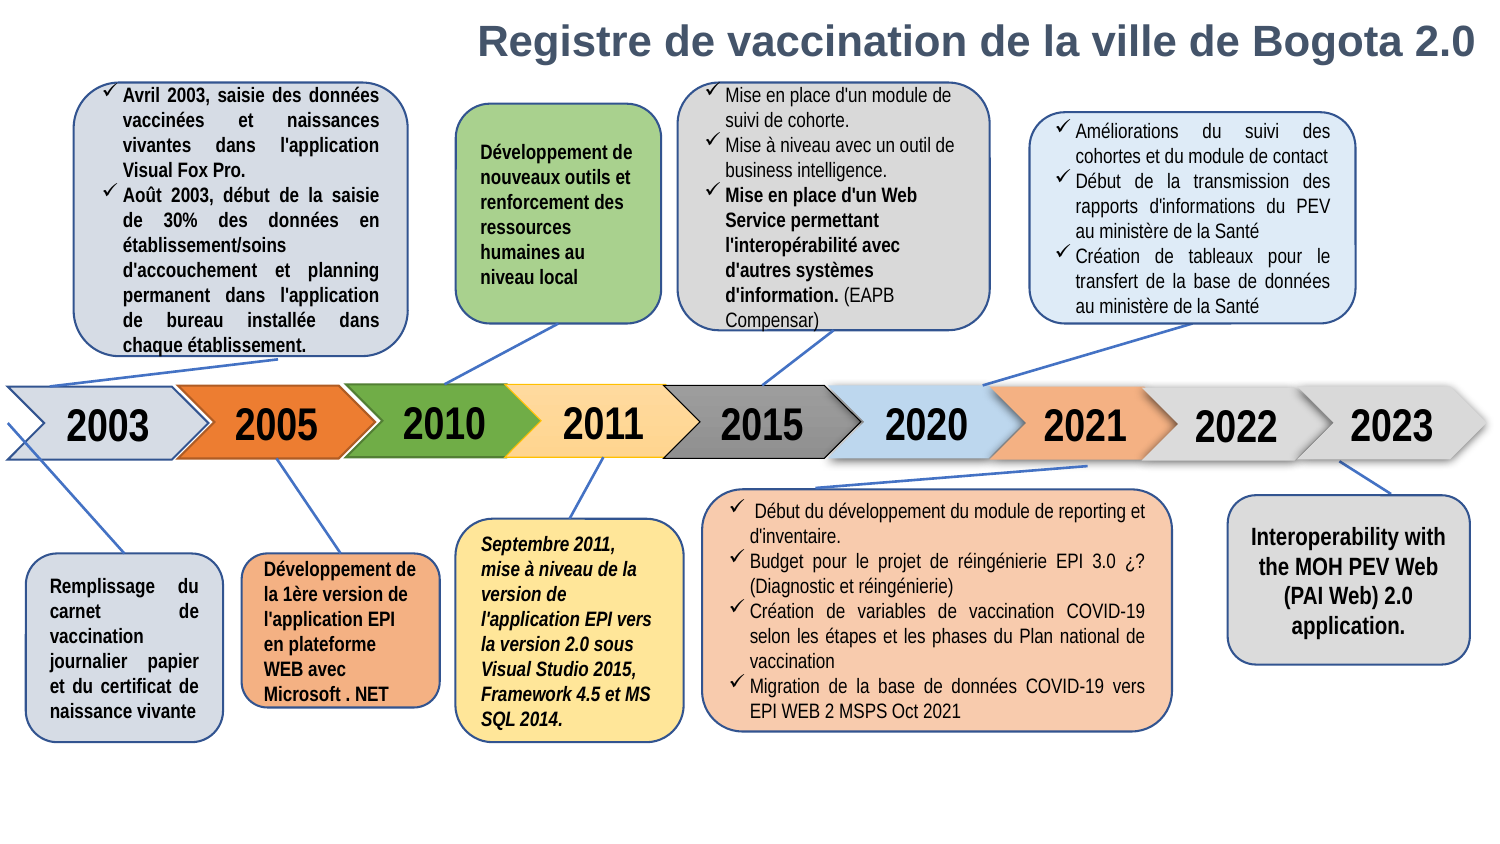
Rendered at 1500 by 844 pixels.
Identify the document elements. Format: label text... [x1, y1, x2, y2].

text_box Mise en place d'un module de suivi de cohorte. Mise à niveau avec un outil de business intelligence. Mise en place d'un Web Service permettant l'interopérabilité avec d'autres systèmes d'information. (EAPB Compensar) [676, 81, 991, 332]
text_box Avril 2003, saisie des données vaccinées et naissances vivantes dans l'application Visual Fox Pro. Août 2003, début de la saisie de 30% des données en établissement/soins d'accouchement et planning permanent dans l'application de bureau installée dans chaque établissement. [72, 81, 409, 358]
text_box Début du développement du module de reporting et d'inventaire. Budget pour le projet de réingénierie EPI 3.0 ¿? (Diagnostic et réingénierie) Création de variables de vaccination COVID-19 selon les étapes et les phases du Plan national de vaccination Migration de la base de données COVID-19 vers EPI WEB 2 MSPS Oct 2021 [701, 488, 1174, 733]
text_box Registre de vaccination de la ville de Bogota 2.0 [462, 5, 1500, 73]
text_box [1339, 461, 1392, 494]
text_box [44, 423, 125, 554]
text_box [258, 458, 341, 554]
text_box Septembre 2011, mise à niveau de la version de l'application EPI vers la version 2.0 sous Visual Studio 2015, Framework 4.5 et MS SQL 2014. [454, 517, 685, 744]
text_box Remplissage du carnet de vaccination journalier papier et du certificat de naissance vivante [24, 552, 225, 744]
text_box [569, 457, 586, 519]
text_box Développement de nouveaux outils et renforcement des ressources humaines au niveau local [454, 102, 663, 325]
text_box Améliorations du suivi des cohortes et du module de contact Début de la transmission des rapports d'informations du PEV au ministère de la Santé Création de tableaux pour le transfert de la base de données au ministère de la Santé [1028, 111, 1357, 325]
text_box 2022 [1141, 387, 1319, 461]
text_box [7, 384, 1026, 460]
text_box 2021 [1026, 386, 1164, 460]
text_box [982, 323, 1193, 386]
text_box Interoperability with the MOH PEV Web (PAI Web) 2.0 application. [1226, 494, 1471, 666]
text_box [815, 466, 1088, 489]
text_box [49, 359, 279, 387]
text_box Développement de la 1ère version de l'application EPI en plateforme WEB avec Microsoft . NET [240, 552, 441, 709]
text_box 2023 [1297, 386, 1487, 460]
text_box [426, 323, 559, 385]
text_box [744, 330, 834, 386]
